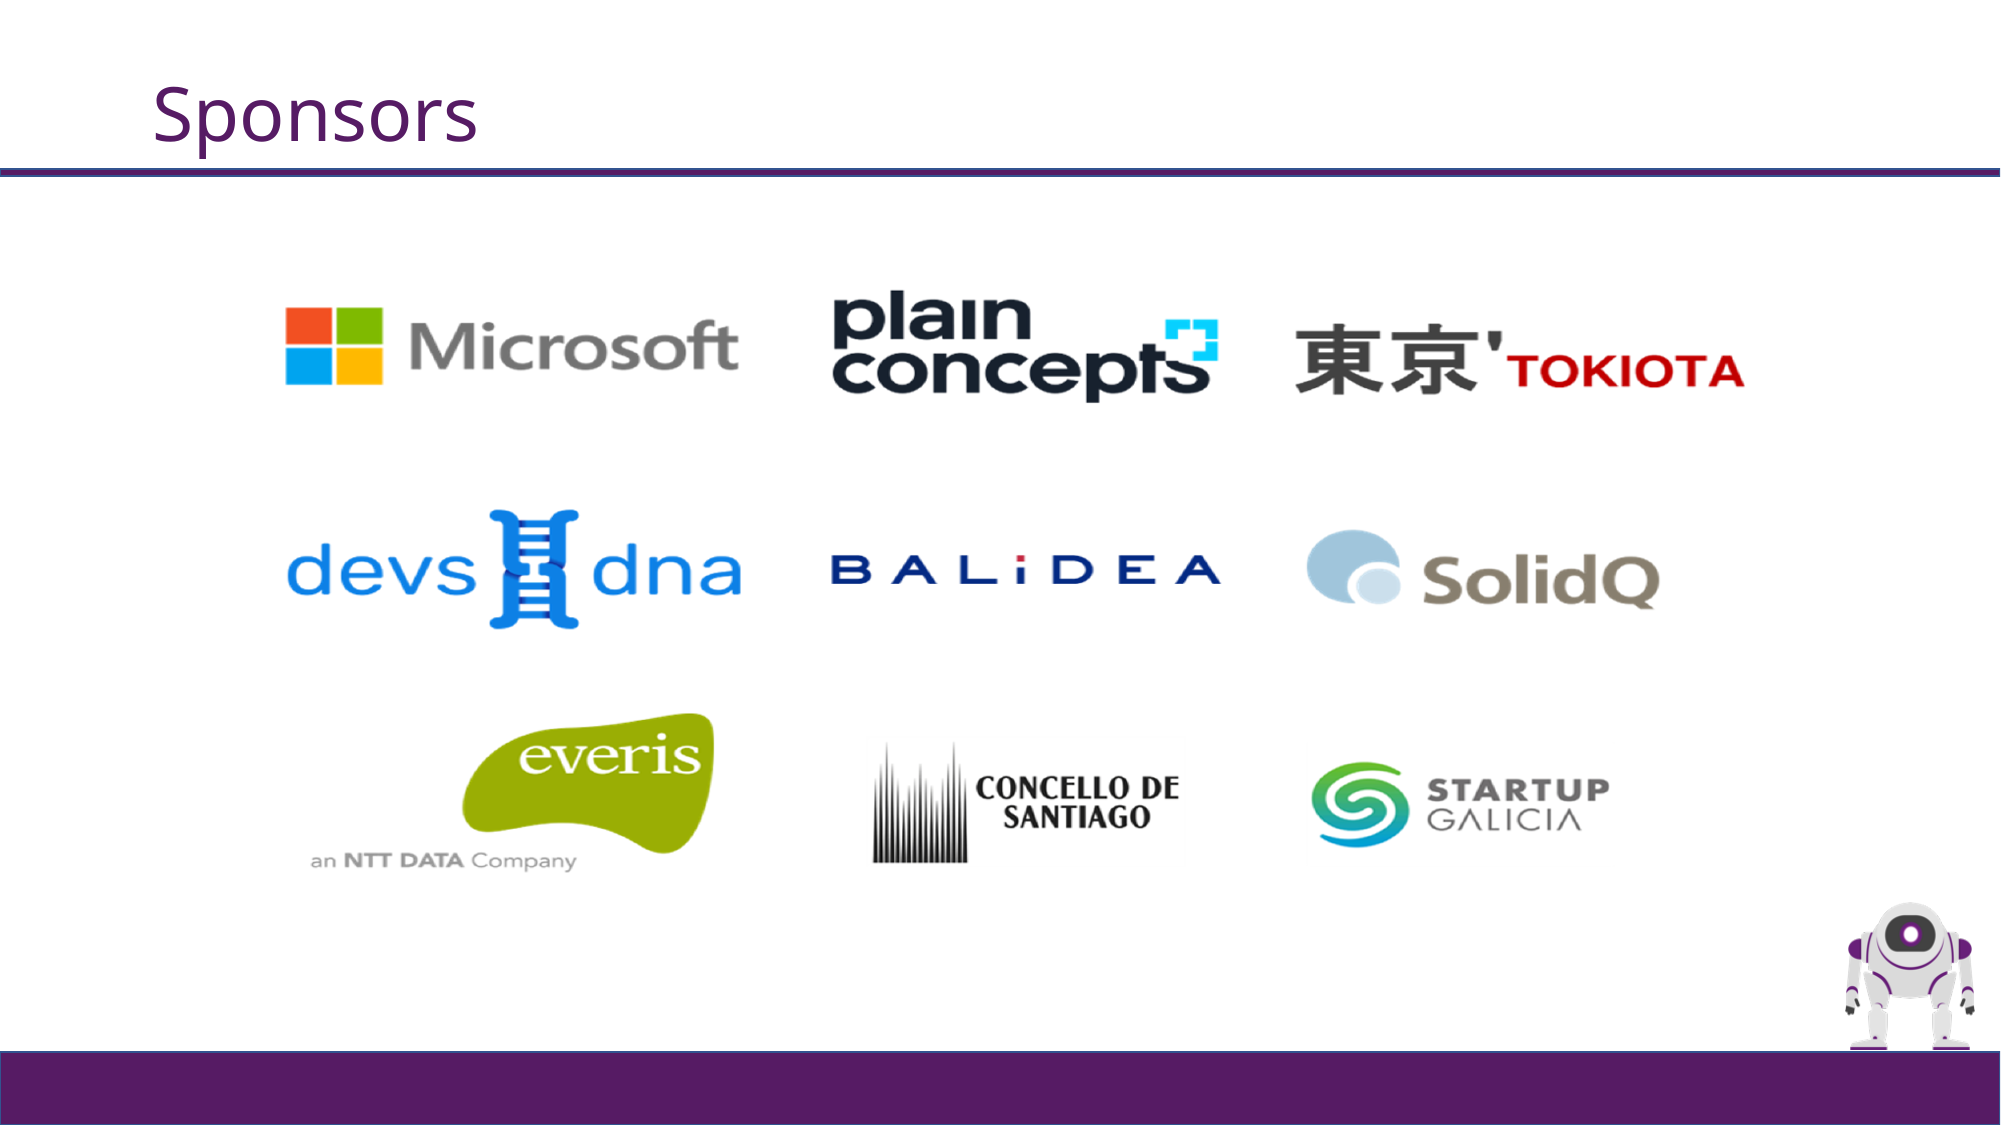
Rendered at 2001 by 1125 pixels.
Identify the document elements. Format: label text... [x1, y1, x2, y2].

picture [0, 0, 2001, 168]
picture [0, 177, 2001, 1051]
title Sponsors [137, 20, 1863, 213]
